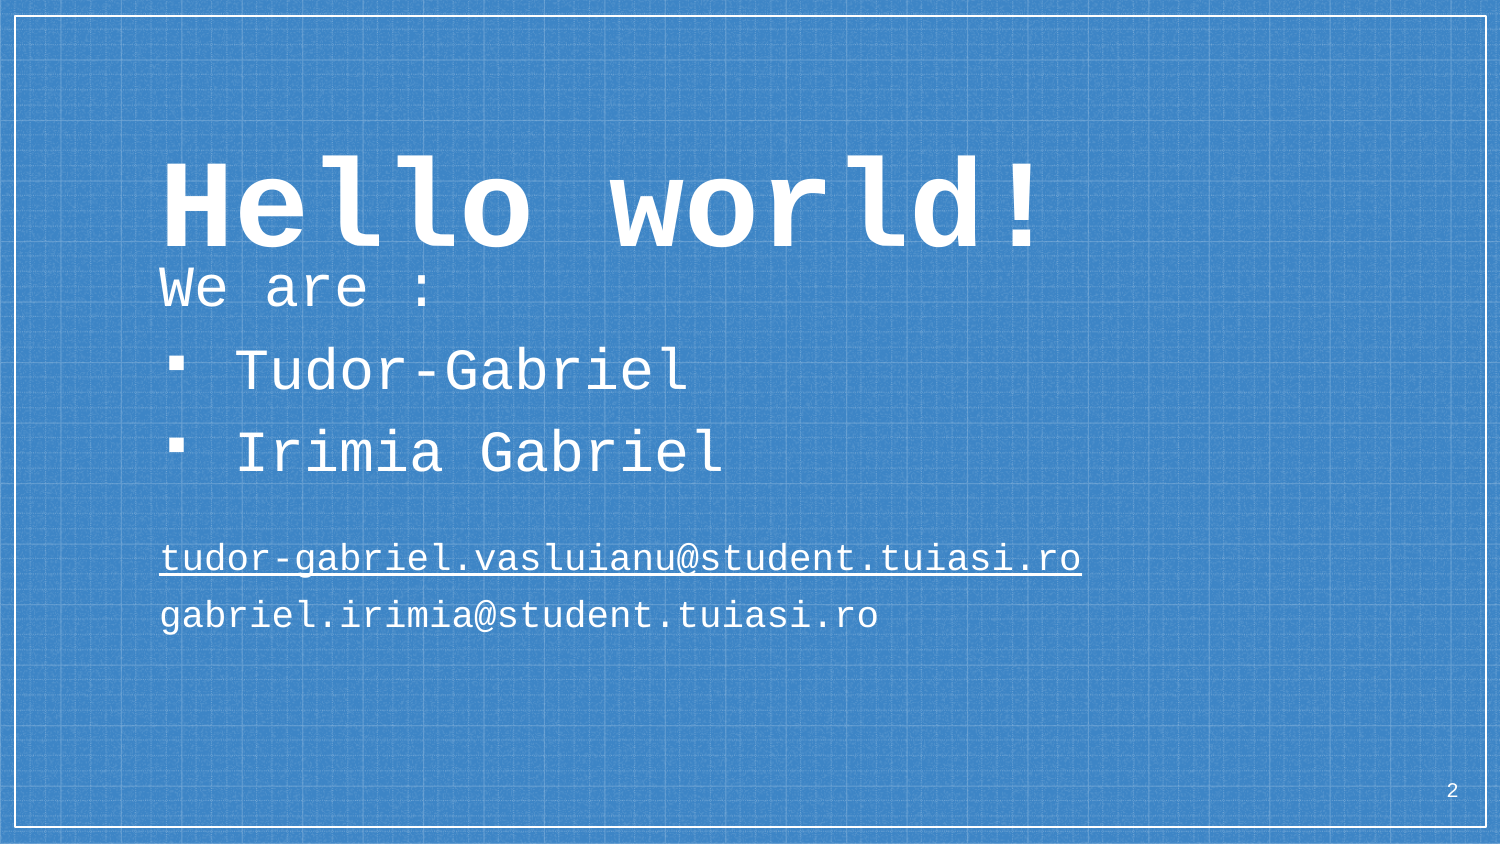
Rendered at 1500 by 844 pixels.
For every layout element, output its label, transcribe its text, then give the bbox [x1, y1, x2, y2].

slide_number 2 [1398, 761, 1474, 810]
list tudor-gabriel.vasluianu@student.tuiasi.ro gabriel.irimia@student.tuiasi.ro [144, 517, 1173, 738]
subtitle We are : Tudor-Gabriel Irimia Gabriel [144, 233, 1226, 363]
title Hello world! [144, 106, 1420, 297]
picture [0, 0, 1500, 844]
